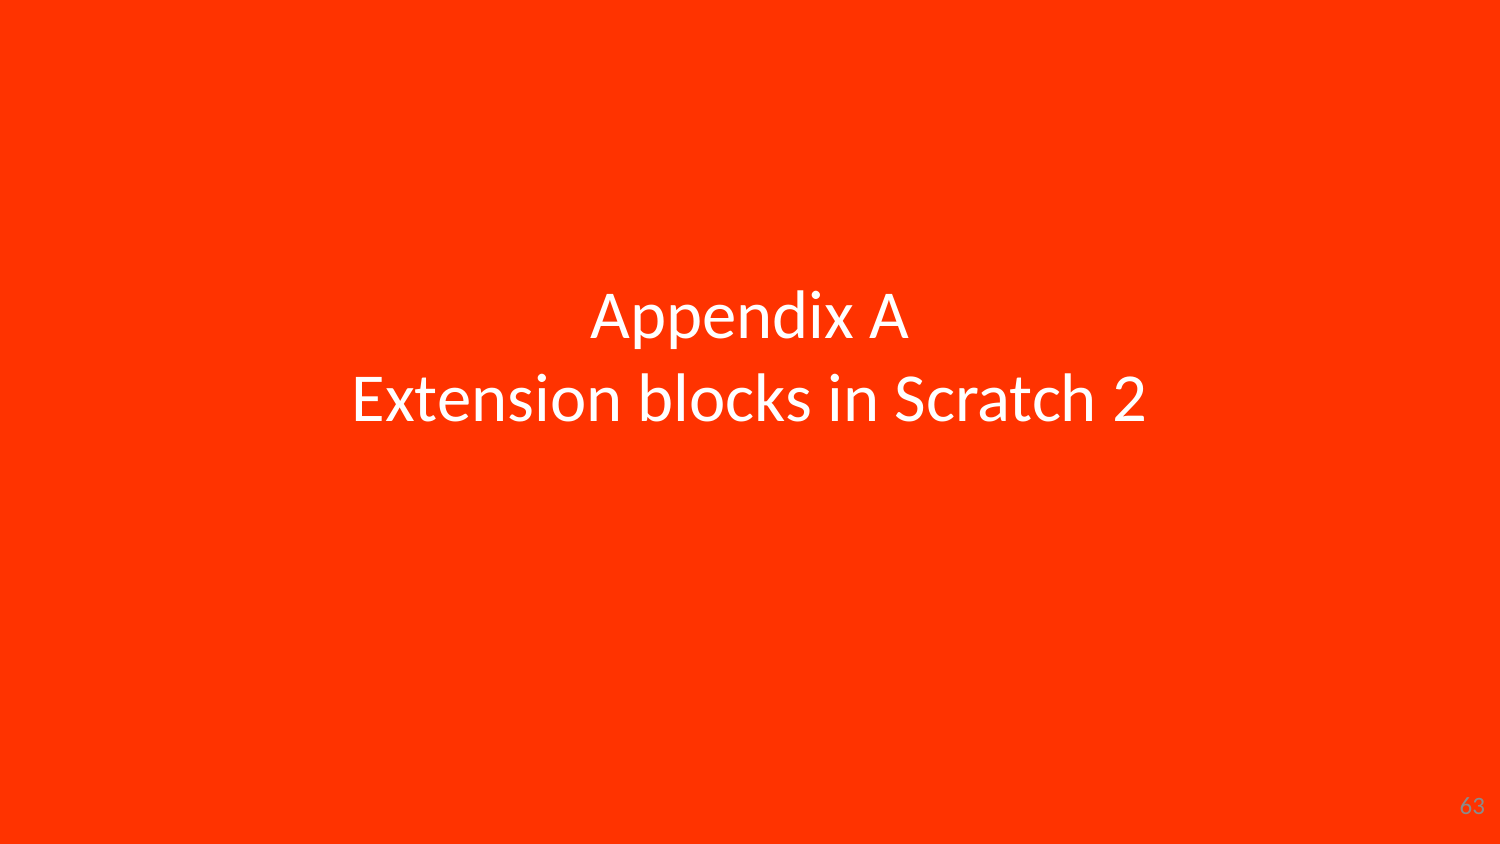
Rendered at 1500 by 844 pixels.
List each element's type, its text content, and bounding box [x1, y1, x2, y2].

title Appendix A Extension blocks in Scratch 2 [112, 262, 1388, 443]
slide_number 63 [1415, 782, 1500, 828]
